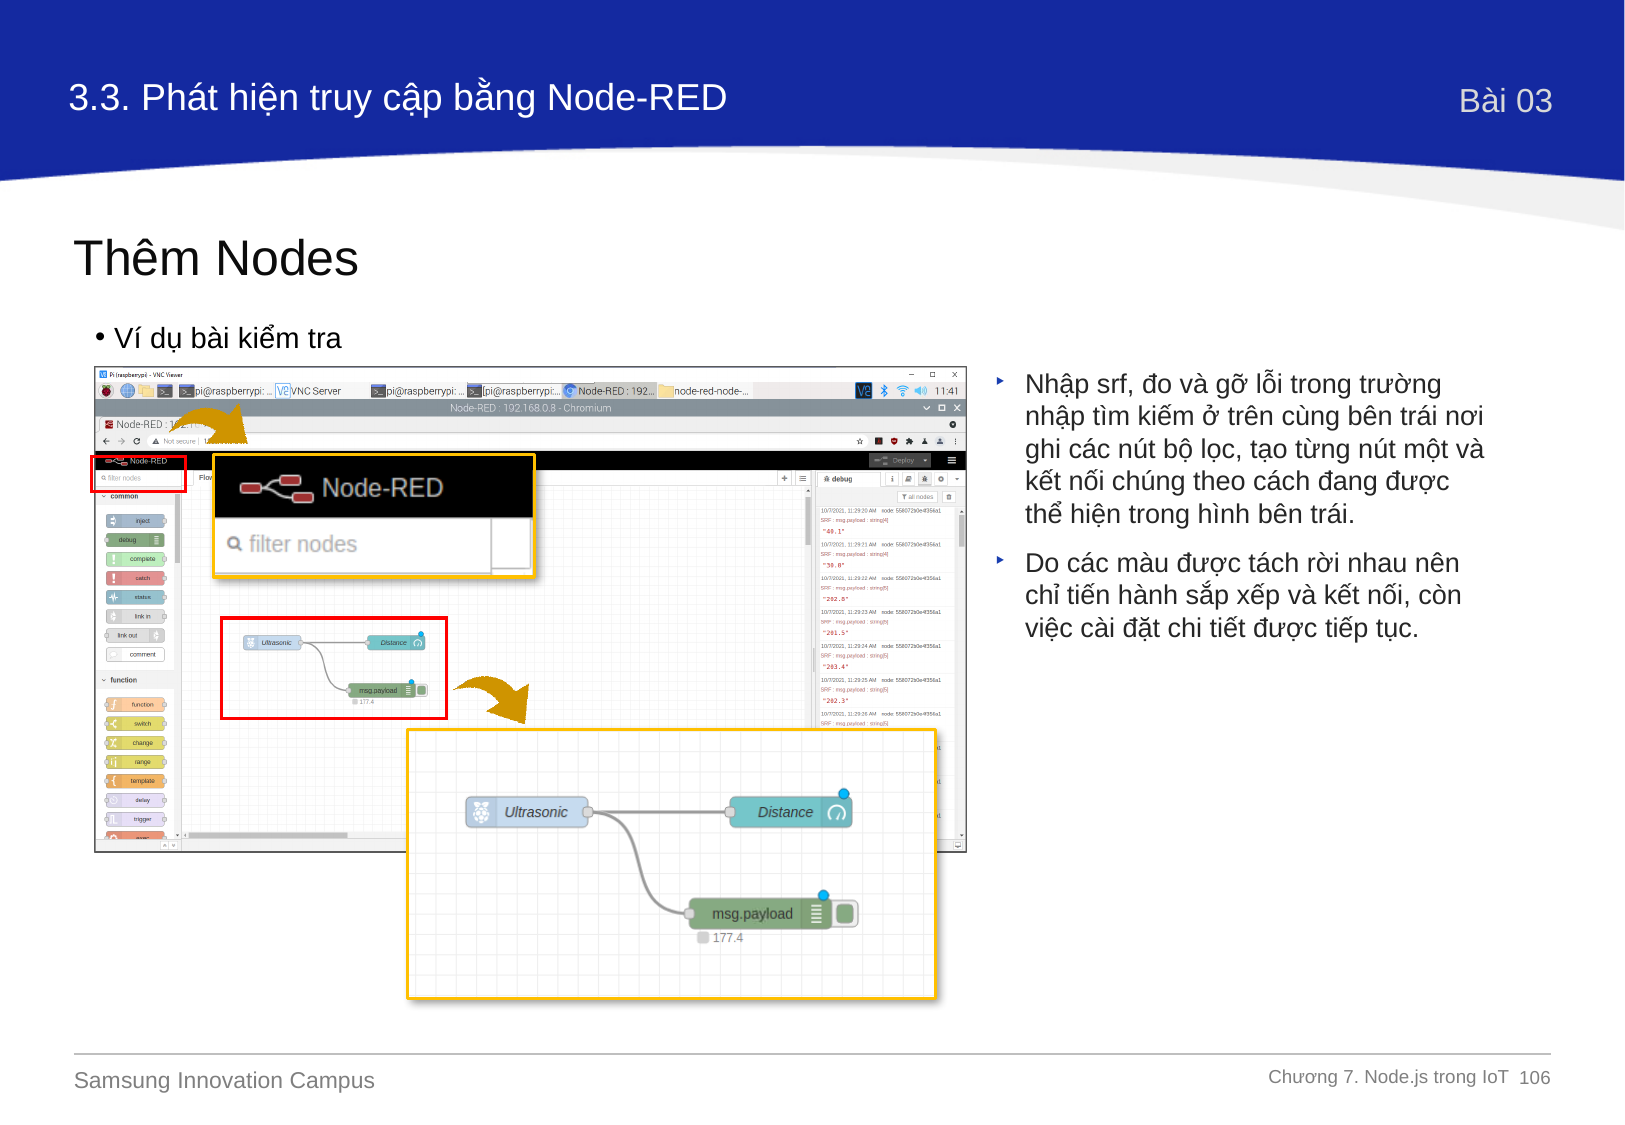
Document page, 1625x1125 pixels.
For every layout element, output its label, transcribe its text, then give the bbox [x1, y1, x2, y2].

text_box 3.3. Phát hiện truy cập bằng Node-RED [68, 72, 1024, 118]
text_box Bài 03 [1422, 78, 1554, 119]
text_box Thêm Nodes [73, 225, 1551, 286]
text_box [91, 366, 966, 998]
text_box Ví dụ bài kiểm tra [95, 318, 1509, 354]
text_box Nhập srf, đo và gỡ lỗi trong trường nhập tìm kiếm ở trên cùng bên trái nơi ghi các nút bộ lọc, tạo từng nút một và kết nối chúng theo cách đang được thể hiện trong hình bên trái. Do các màu được tách rời nhau nên chỉ tiến hành sắp xếp và kết nối, còn việc cài đặt chi tiết được tiếp tục. [994, 354, 1510, 655]
picture [0, 0, 1625, 1125]
